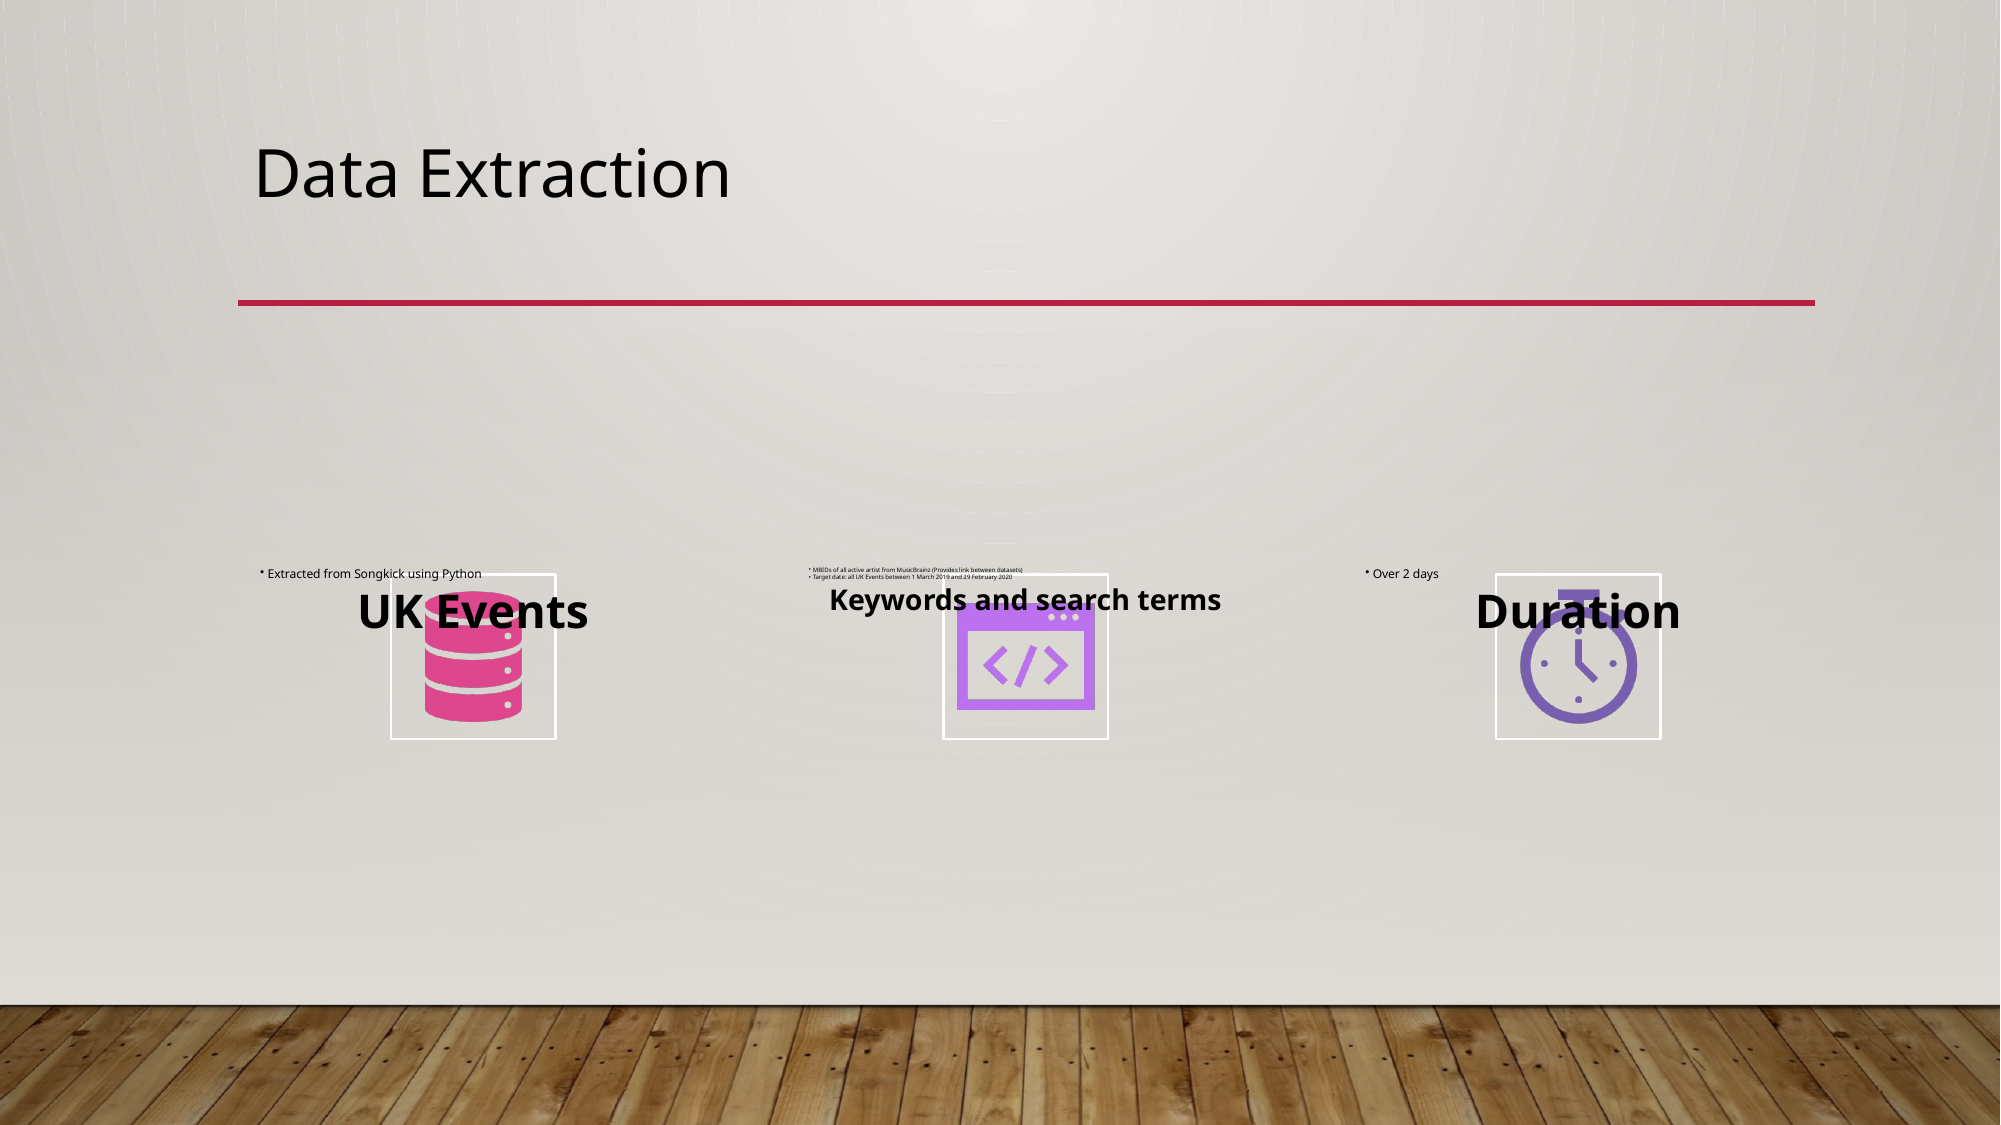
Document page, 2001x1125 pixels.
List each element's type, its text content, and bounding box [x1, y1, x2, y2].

title Data Extraction [238, 131, 1814, 305]
picture [0, 1005, 2000, 1125]
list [237, 383, 1814, 930]
